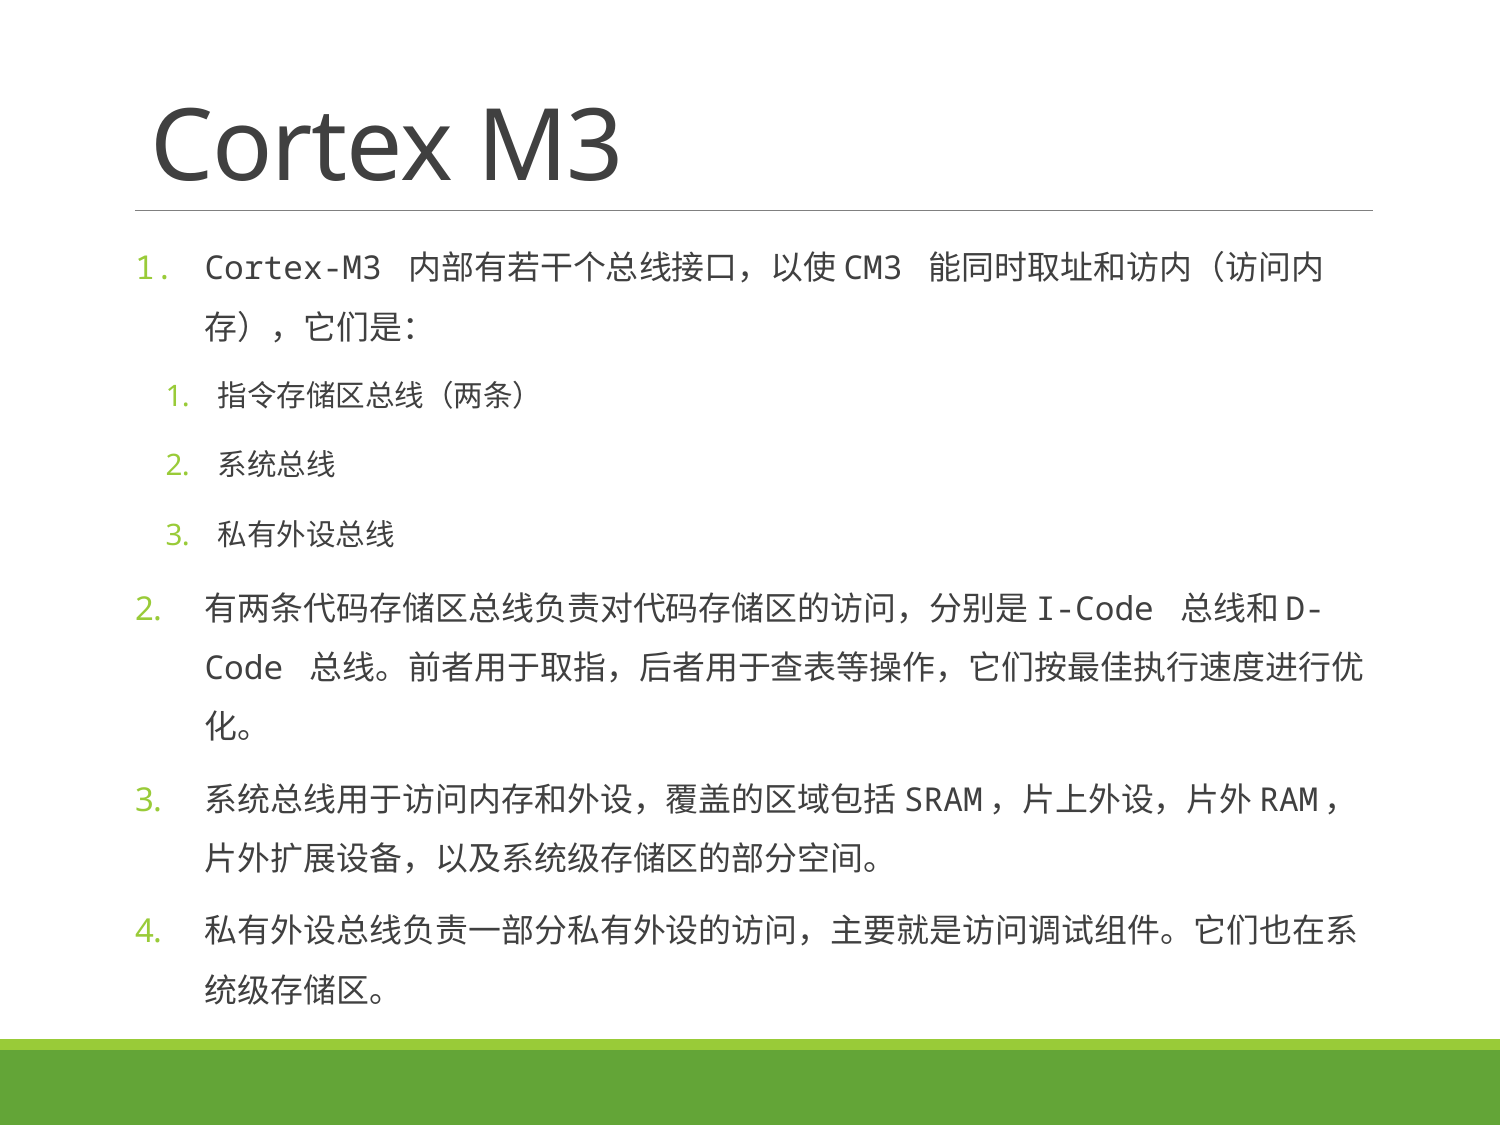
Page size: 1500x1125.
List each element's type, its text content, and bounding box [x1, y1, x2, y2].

list Cortex‐M3 内部有若干个总线接口，以使CM3 能同时取址和访内（访问内存），它们是： 指令存储区总线（两条） 系统总线 私有外设总线 有两条代码存储区总线负责对代码存储区的访问，分别是I‐Code 总线和D‐Code 总线。前者用于取指，后者用于查表等操作，它们按最佳执行速度进行优化。 系统总线用于访问内存和外设，覆盖的区域包括SRAM，片上外设，片外RAM，片外扩展设备，以及系统级存储区的部分空间。 私有外设总线负责一部分私有外设的访问，主要就是访问调试组件。它们也在系统级存储区。 [135, 219, 1373, 1022]
title Cortex M3 [135, 47, 1373, 209]
